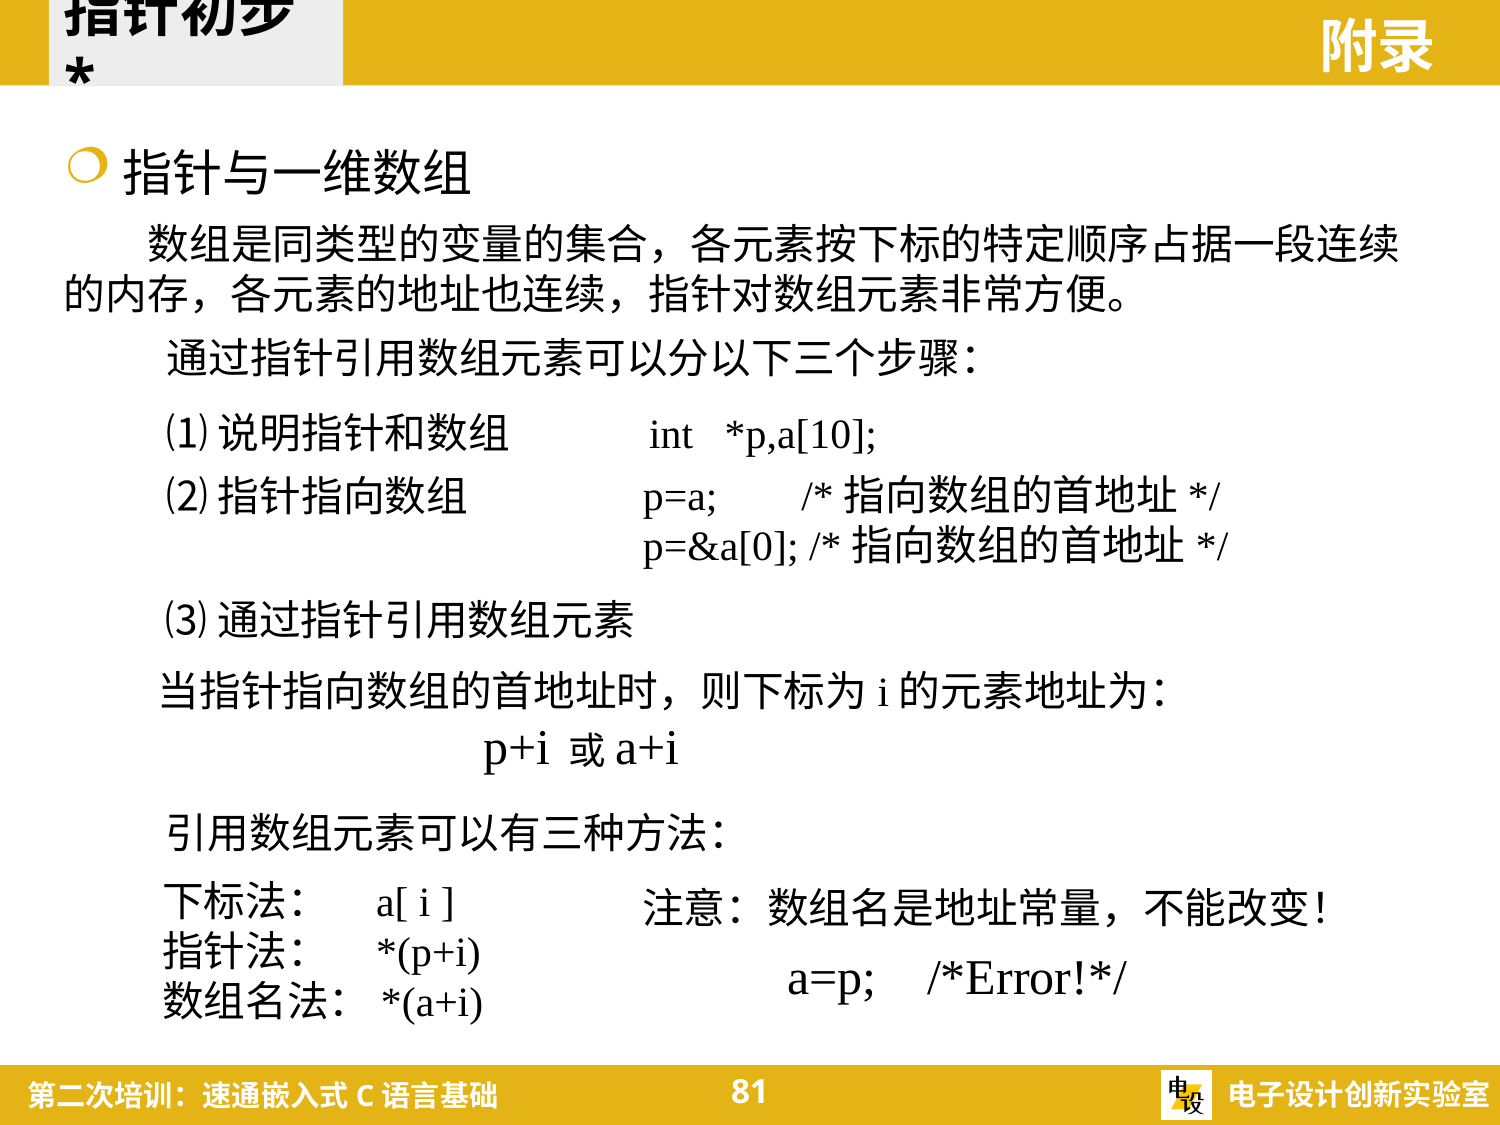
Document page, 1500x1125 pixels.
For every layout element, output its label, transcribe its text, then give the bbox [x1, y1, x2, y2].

text_box int *p,a[10]; [634, 399, 893, 461]
picture [1161, 1070, 1212, 1120]
list 附录 [657, 9, 1451, 80]
text_box ⑶通过指针引用数组元素 [151, 586, 650, 652]
text_box p=a; /*指向数组的首地址*/ p=&a[0]; /*指向数组的首地址*/ [628, 461, 1244, 577]
slide_number 81 [657, 1063, 843, 1124]
list 指针初步* [47, 0, 345, 87]
text_box ⑴说明指针和数组 [151, 399, 525, 465]
text_box 当指针指向数组的首地址时，则下标为i的元素地址为： p+i 或a+i [142, 656, 1206, 782]
text_box 引用数组元素可以有三种方法： [151, 799, 766, 865]
text_box 数组是同类型的变量的集合，各元素按下标的特定顺序占据一段连续的内存，各元素的地址也连续，指针对数组元素非常方便。 [48, 210, 1431, 326]
text_box 注意：数组名是地址常量，不能改变！ [627, 874, 1377, 940]
text_box 下标法： a[ i ] 指针法： *(p+i) 数组名法：*(a+i) [147, 866, 502, 1033]
list 指针与一维数组 [48, 127, 1451, 214]
text_box a=p; /*Error!*/ [772, 936, 1143, 1012]
text_box ⑵指针指向数组 [151, 461, 484, 527]
text_box 通过指针引用数组元素可以分以下三个步骤： [152, 324, 1017, 390]
